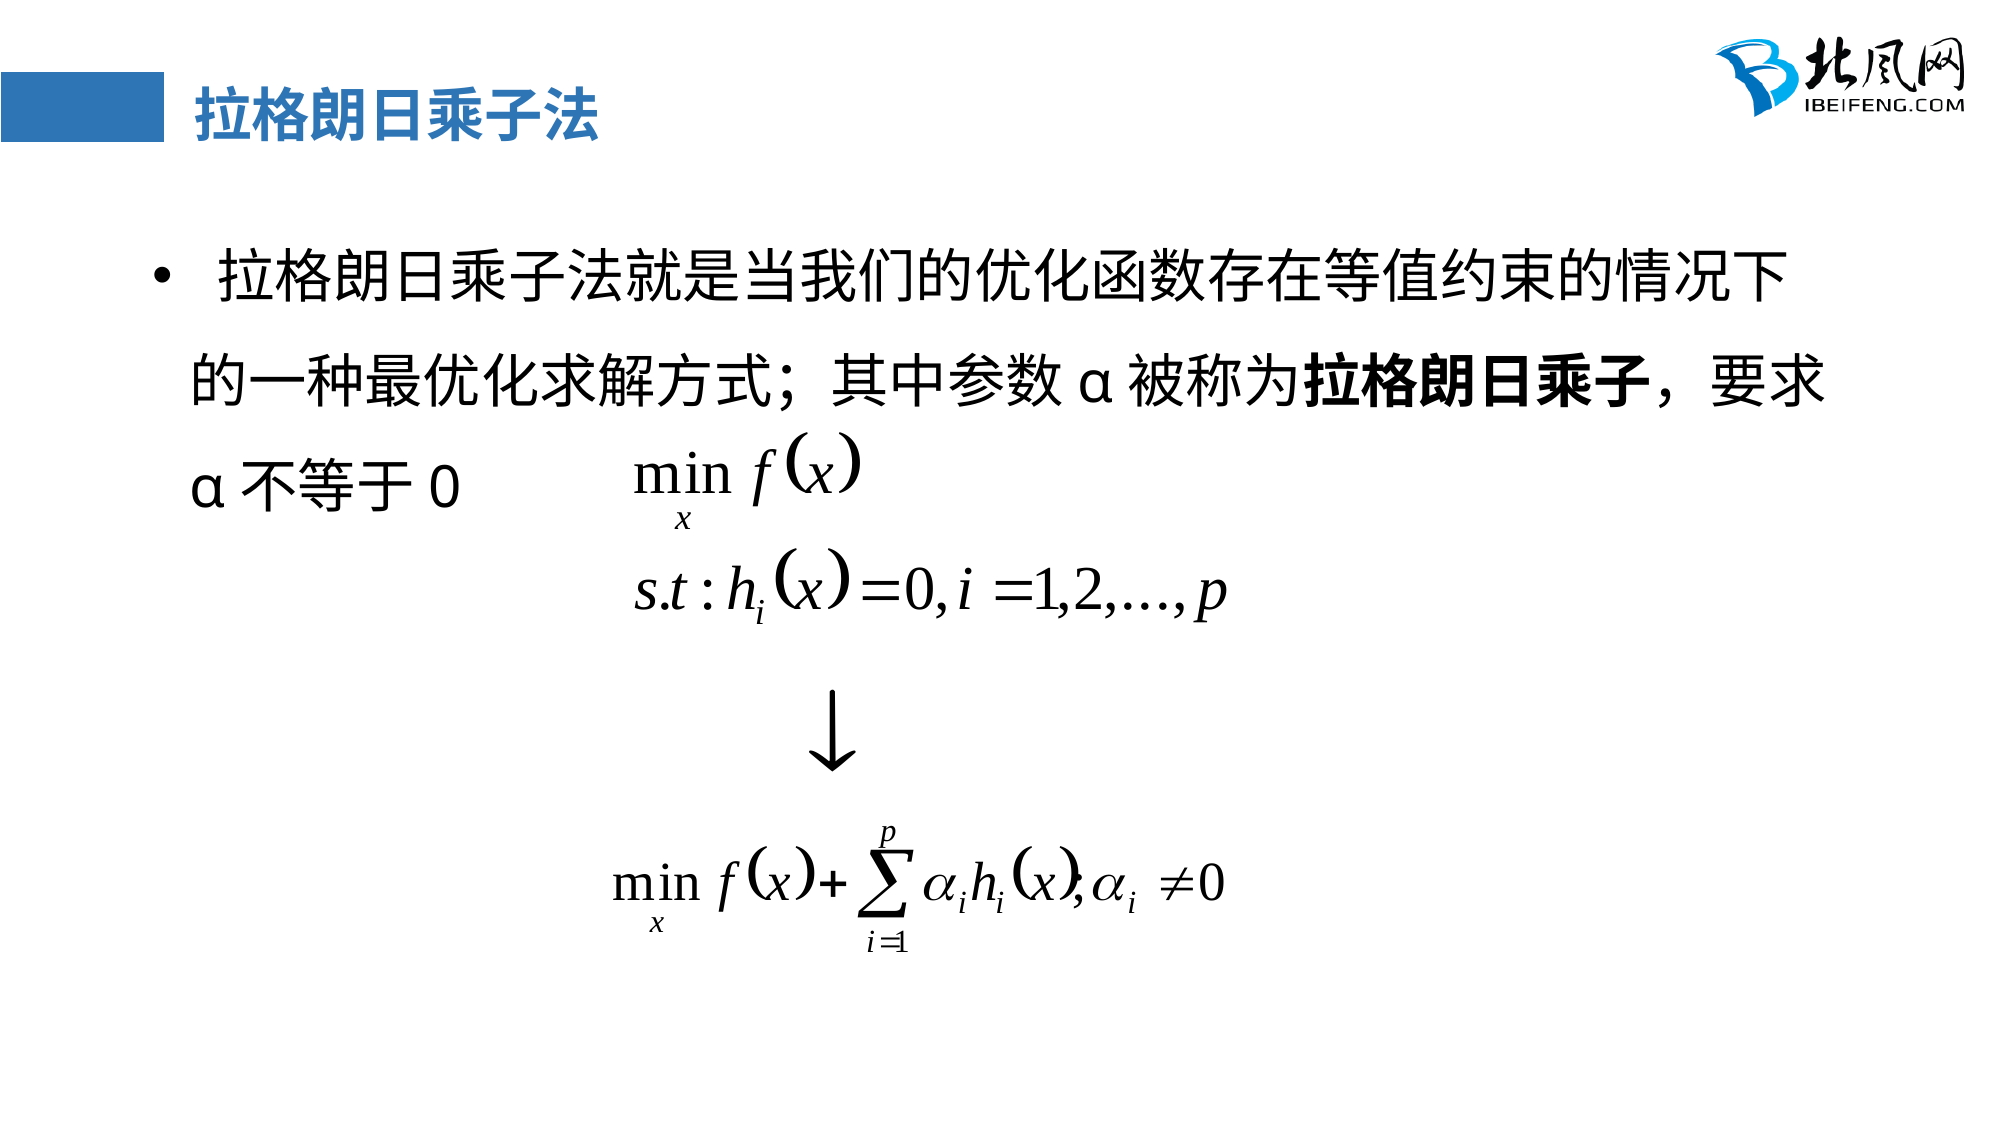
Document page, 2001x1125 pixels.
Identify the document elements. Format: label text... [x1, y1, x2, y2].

list 拉格朗日乘子法就是当我们的优化函数存在等值约束的情况下的一种最优化求解方式；其中参数α被称为拉格朗日乘子，要求α不等于0 [137, 196, 1863, 1014]
picture [1904, 27, 1974, 119]
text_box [604, 431, 1238, 965]
title 拉格朗日乘子法 [178, 27, 1904, 208]
